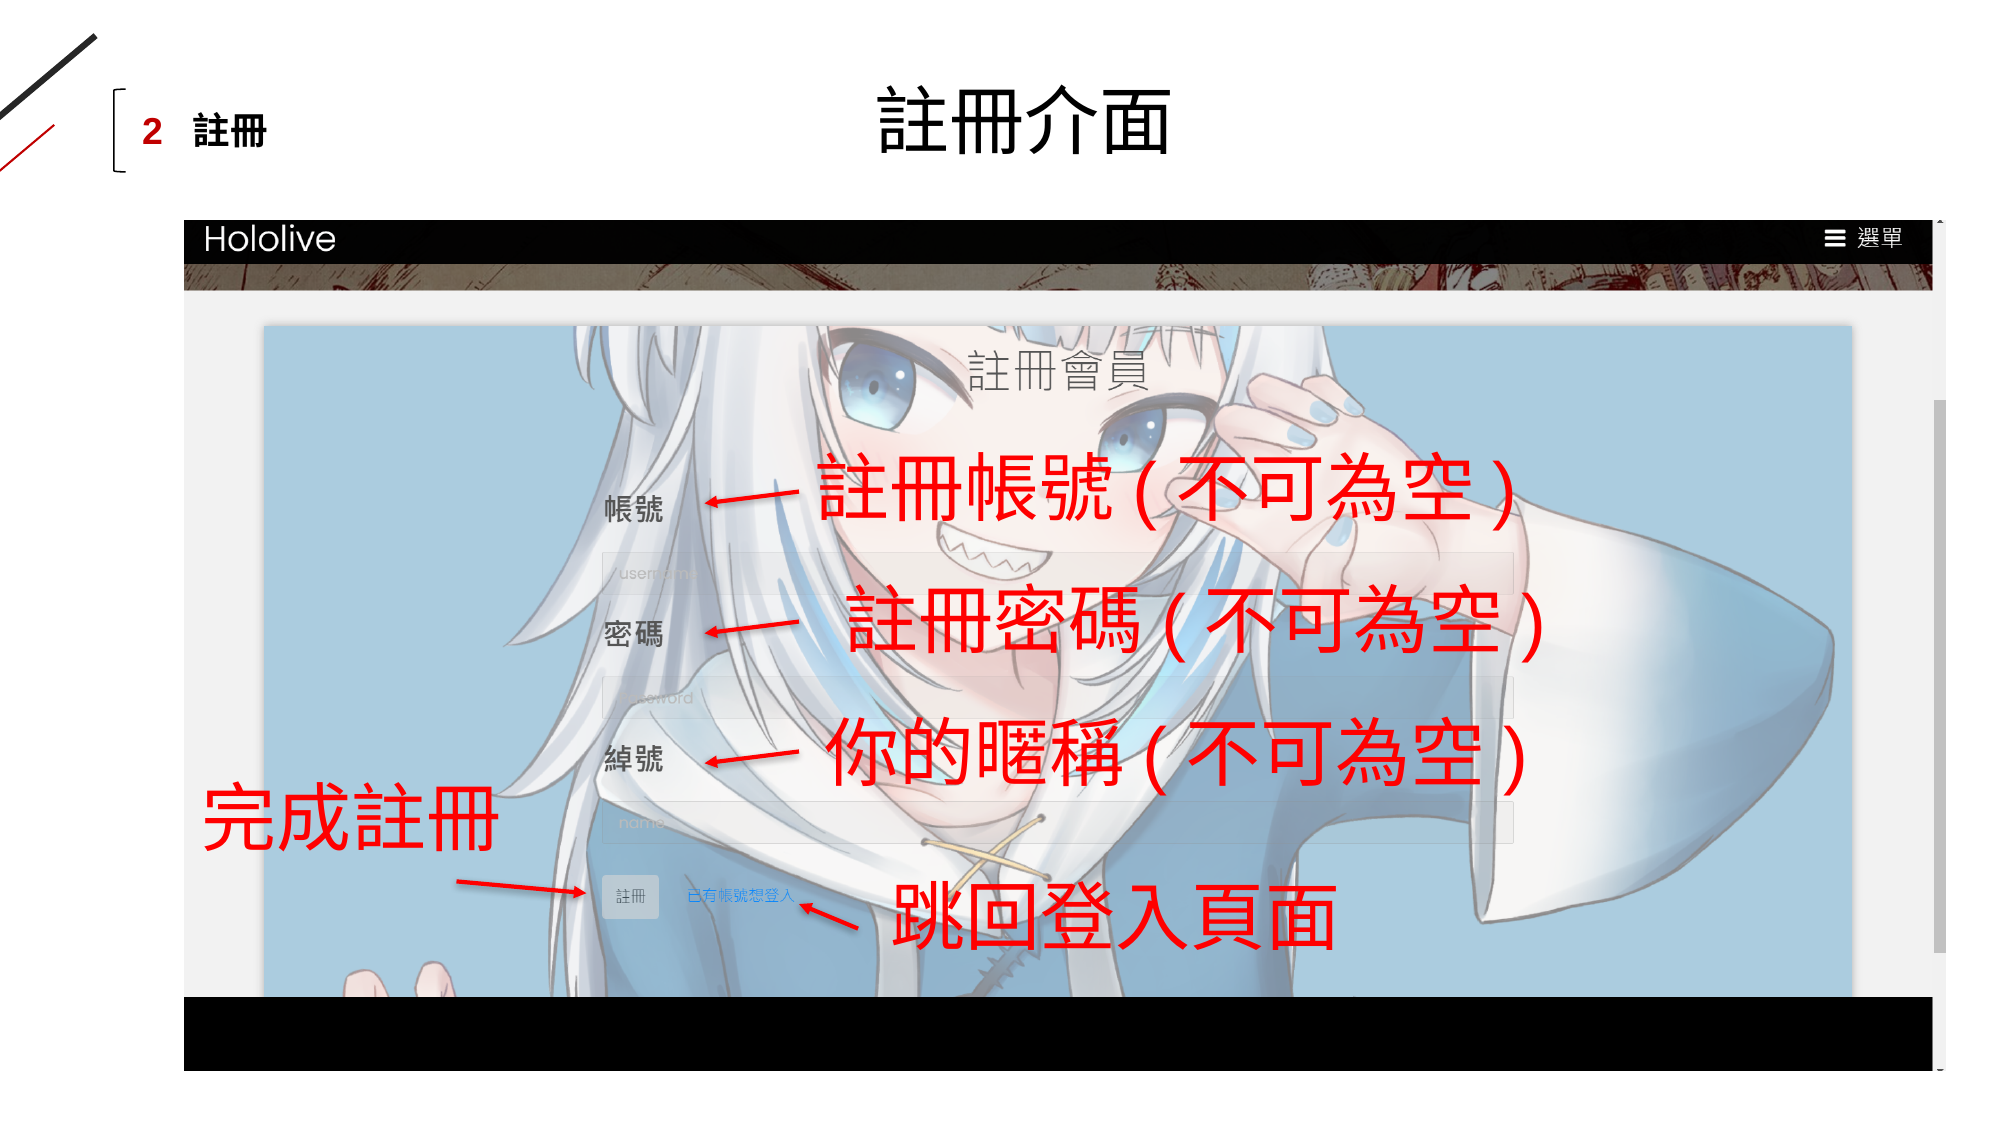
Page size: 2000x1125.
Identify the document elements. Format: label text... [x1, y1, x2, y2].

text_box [0, 35, 96, 144]
text_box [113, 88, 126, 173]
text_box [456, 881, 587, 894]
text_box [704, 621, 800, 634]
picture [184, 220, 1946, 1071]
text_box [0, 124, 55, 179]
text_box 註冊介面 [859, 66, 1190, 172]
text_box 2 註冊 [127, 100, 283, 160]
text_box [704, 751, 800, 764]
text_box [704, 491, 800, 504]
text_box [798, 903, 859, 929]
